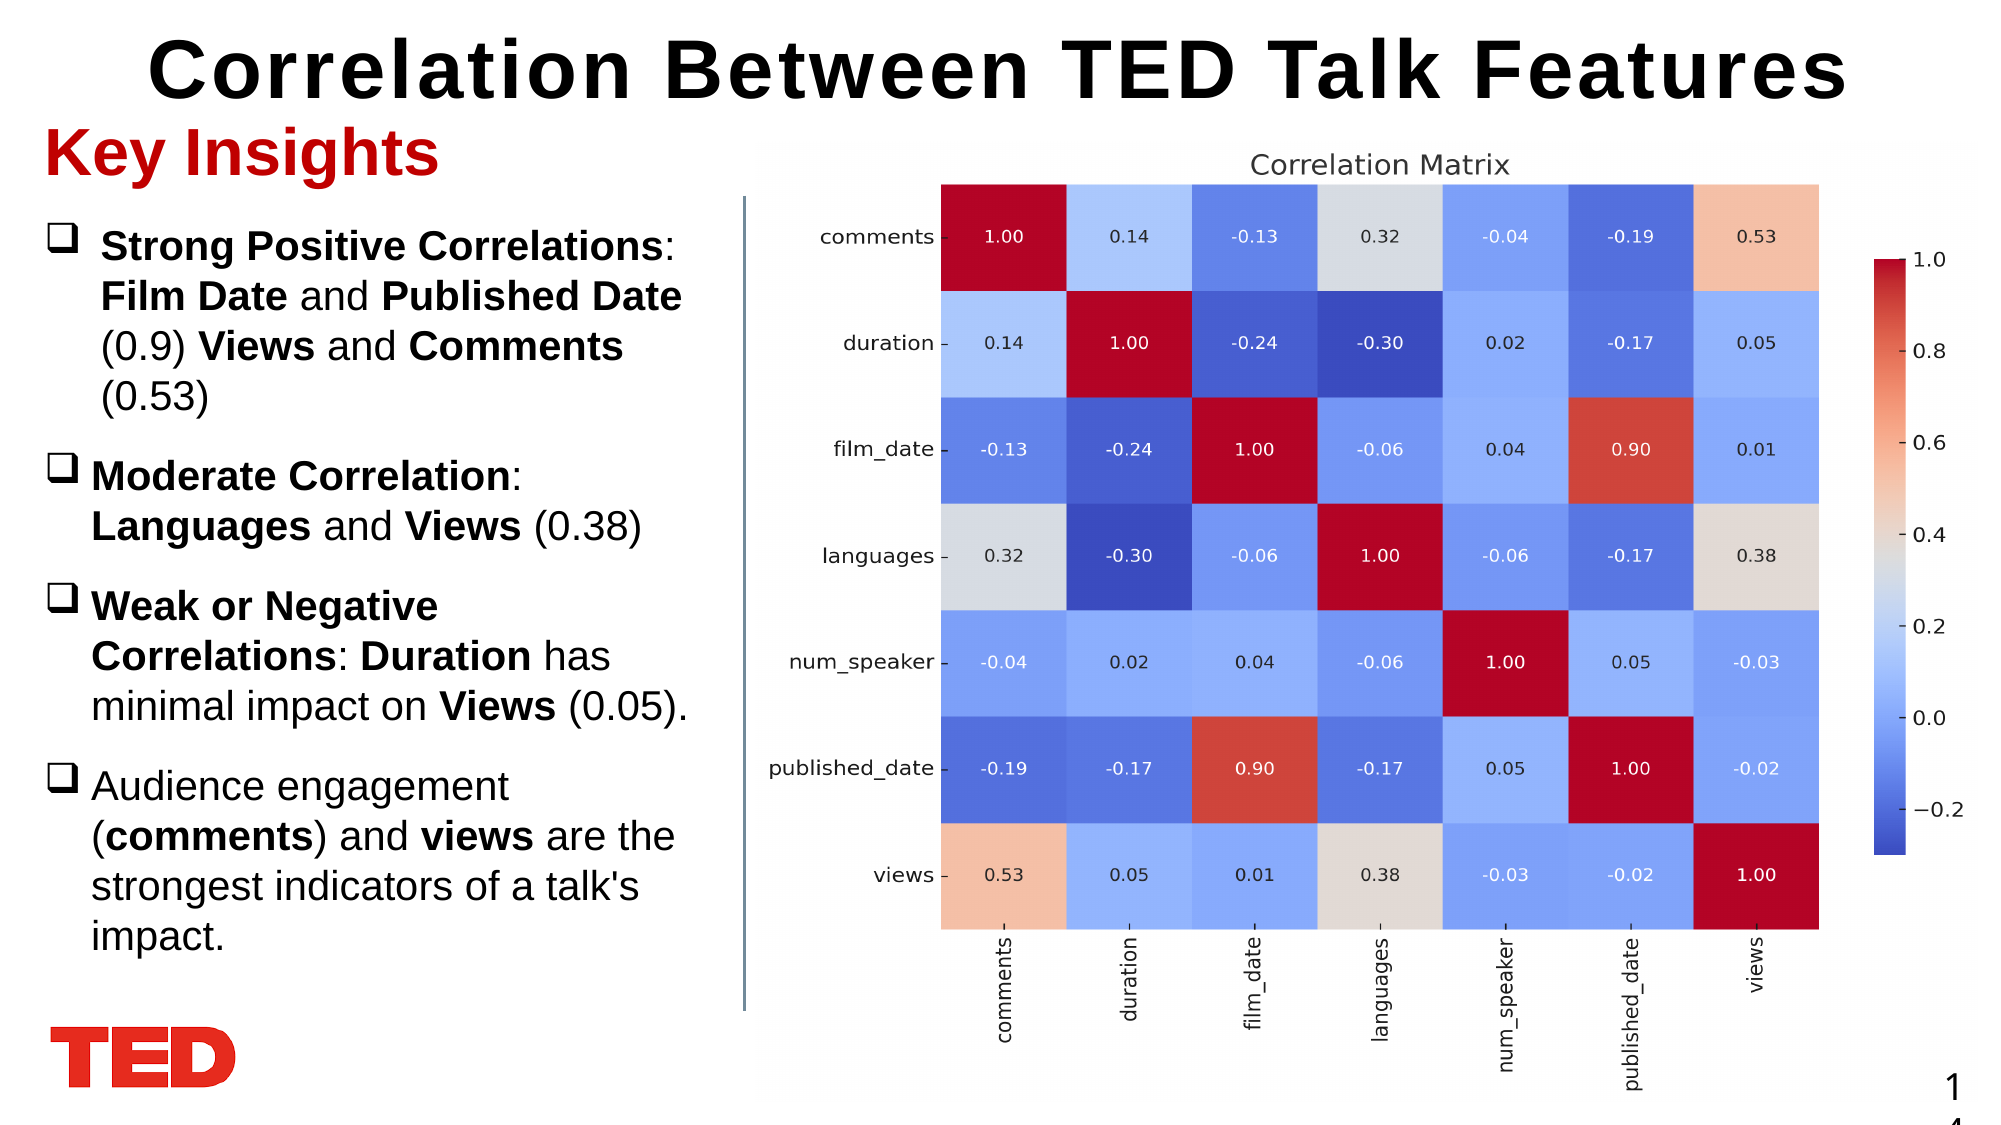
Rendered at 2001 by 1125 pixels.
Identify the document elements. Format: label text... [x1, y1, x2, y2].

text_box Correlation Between TED Talk Features [88, 14, 1910, 115]
picture [754, 140, 1978, 1103]
picture [0, 988, 285, 1125]
text_box Key Insights fill Strong Positive Correlations: Film Date and Published Date (0.9) Views and Comments (0.53) fill Moderate Correlation: Languages and Views (0.38) fill Weak or Negative Correlations: Duration has minimal impact on Views (0.05). fill Audience engagement (comments) and views are the strongest indicators of a talk's impact. [29, 101, 707, 1012]
text_box 14 [1928, 1055, 2000, 1125]
